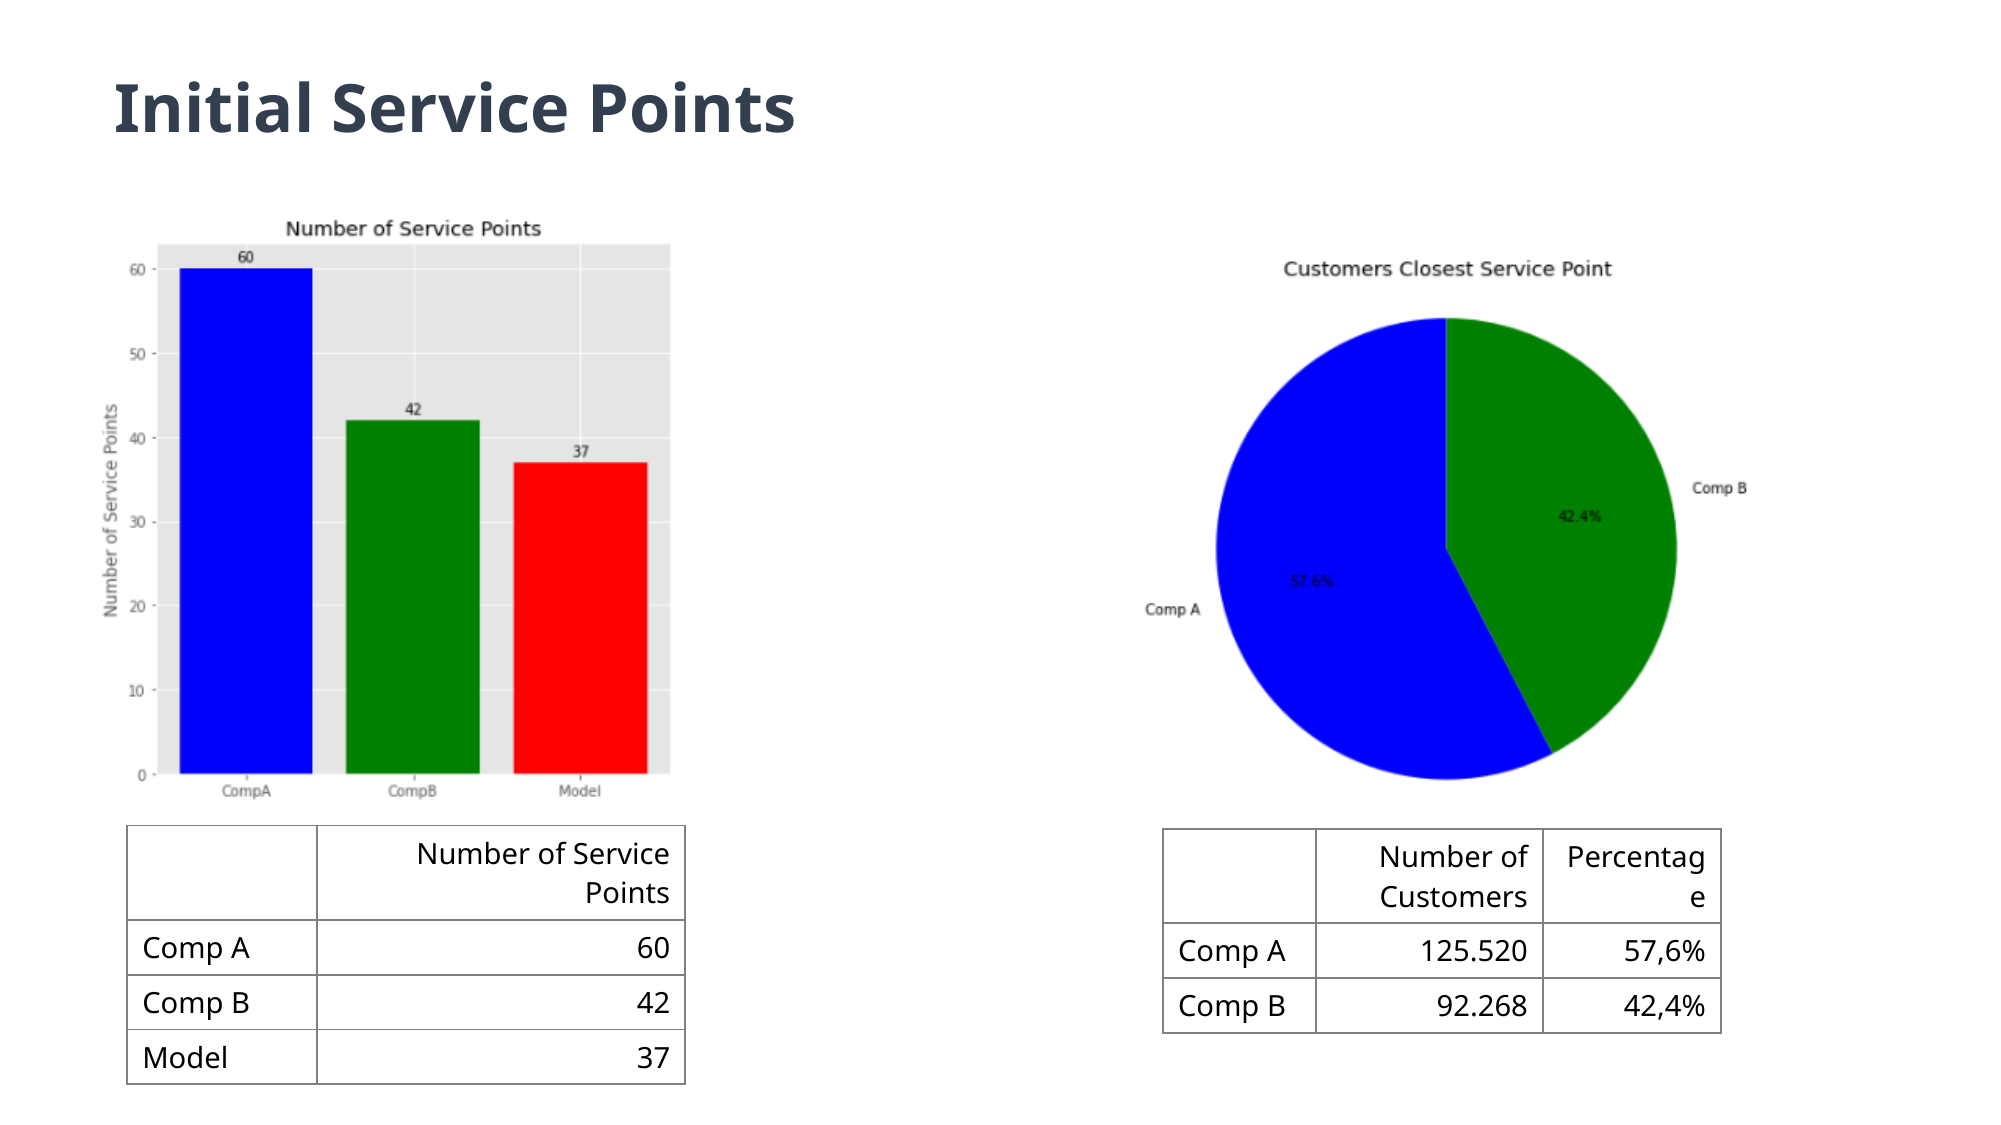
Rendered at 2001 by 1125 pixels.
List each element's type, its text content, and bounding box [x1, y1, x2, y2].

table_header Number of Service Points [318, 826, 684, 919]
table_cell Comp B [1164, 979, 1315, 1032]
table_header [128, 826, 316, 919]
picture [1125, 254, 1759, 826]
table_cell 37 [318, 1030, 684, 1083]
table_cell 42,4% [1544, 979, 1720, 1032]
table_cell 125.520 [1317, 924, 1542, 977]
table_cell 57,6% [1544, 924, 1720, 977]
table_cell 92.268 [1317, 979, 1542, 1032]
table_cell Model [128, 1030, 316, 1083]
table_cell Comp B [128, 976, 316, 1029]
table_cell 42 [318, 976, 684, 1029]
table_header [1164, 830, 1315, 922]
table_header Number of Customers [1317, 830, 1542, 922]
table_cell Comp A [1164, 924, 1315, 977]
table_cell 60 [318, 921, 684, 974]
picture [100, 217, 713, 811]
text_box Initial Service Points [100, 67, 1825, 177]
table_cell Comp A [128, 921, 316, 974]
table_header Percentage [1544, 830, 1720, 922]
